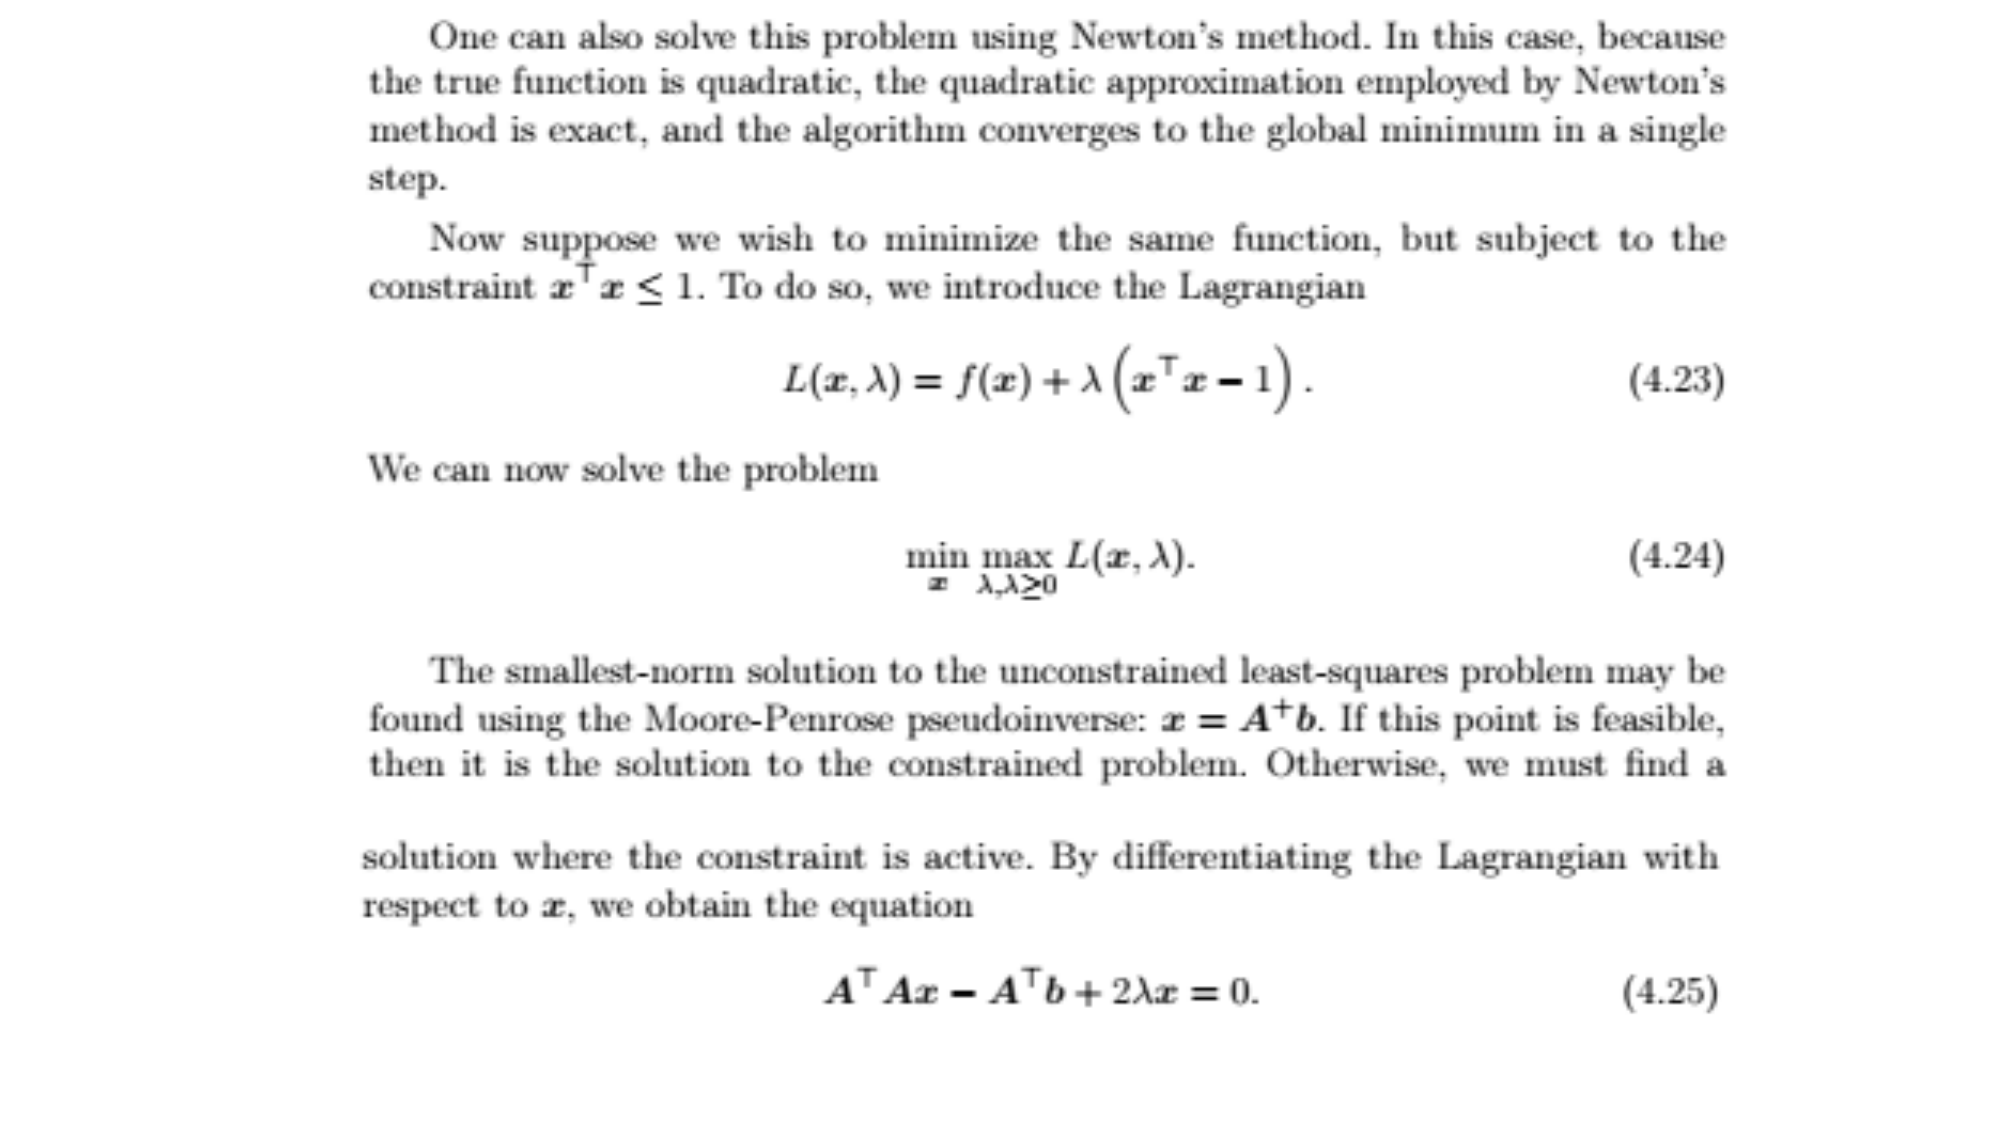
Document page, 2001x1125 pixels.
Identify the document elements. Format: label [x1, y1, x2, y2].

picture [336, 0, 1766, 1059]
